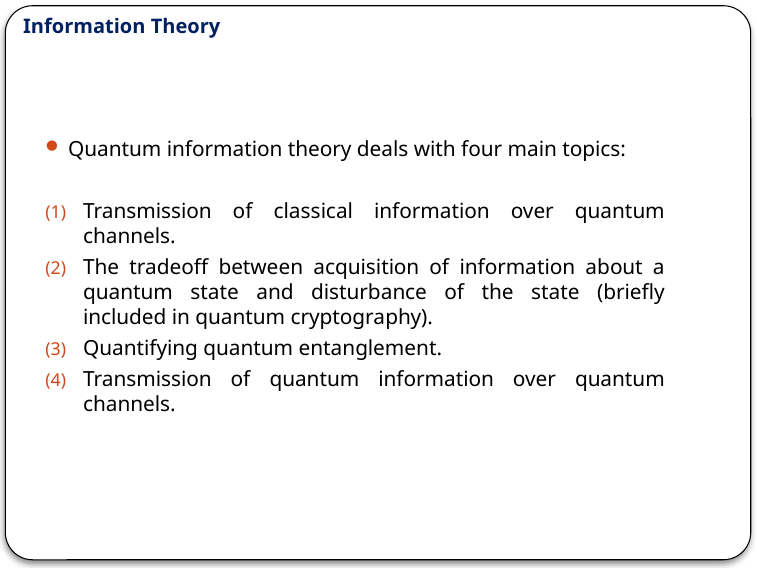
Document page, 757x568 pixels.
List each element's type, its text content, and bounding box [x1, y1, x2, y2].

title Information Theory [15, 9, 455, 46]
list Quantum information theory deals with four main topics: Transmission of classical information over quantum channels. The tradeoff between acquisition of information about a quantum state and disturbance of the state (briefly included in quantum cryptography). Quantifying quantum entanglement. Transmission of quantum information over quantum channels. [37, 132, 673, 536]
